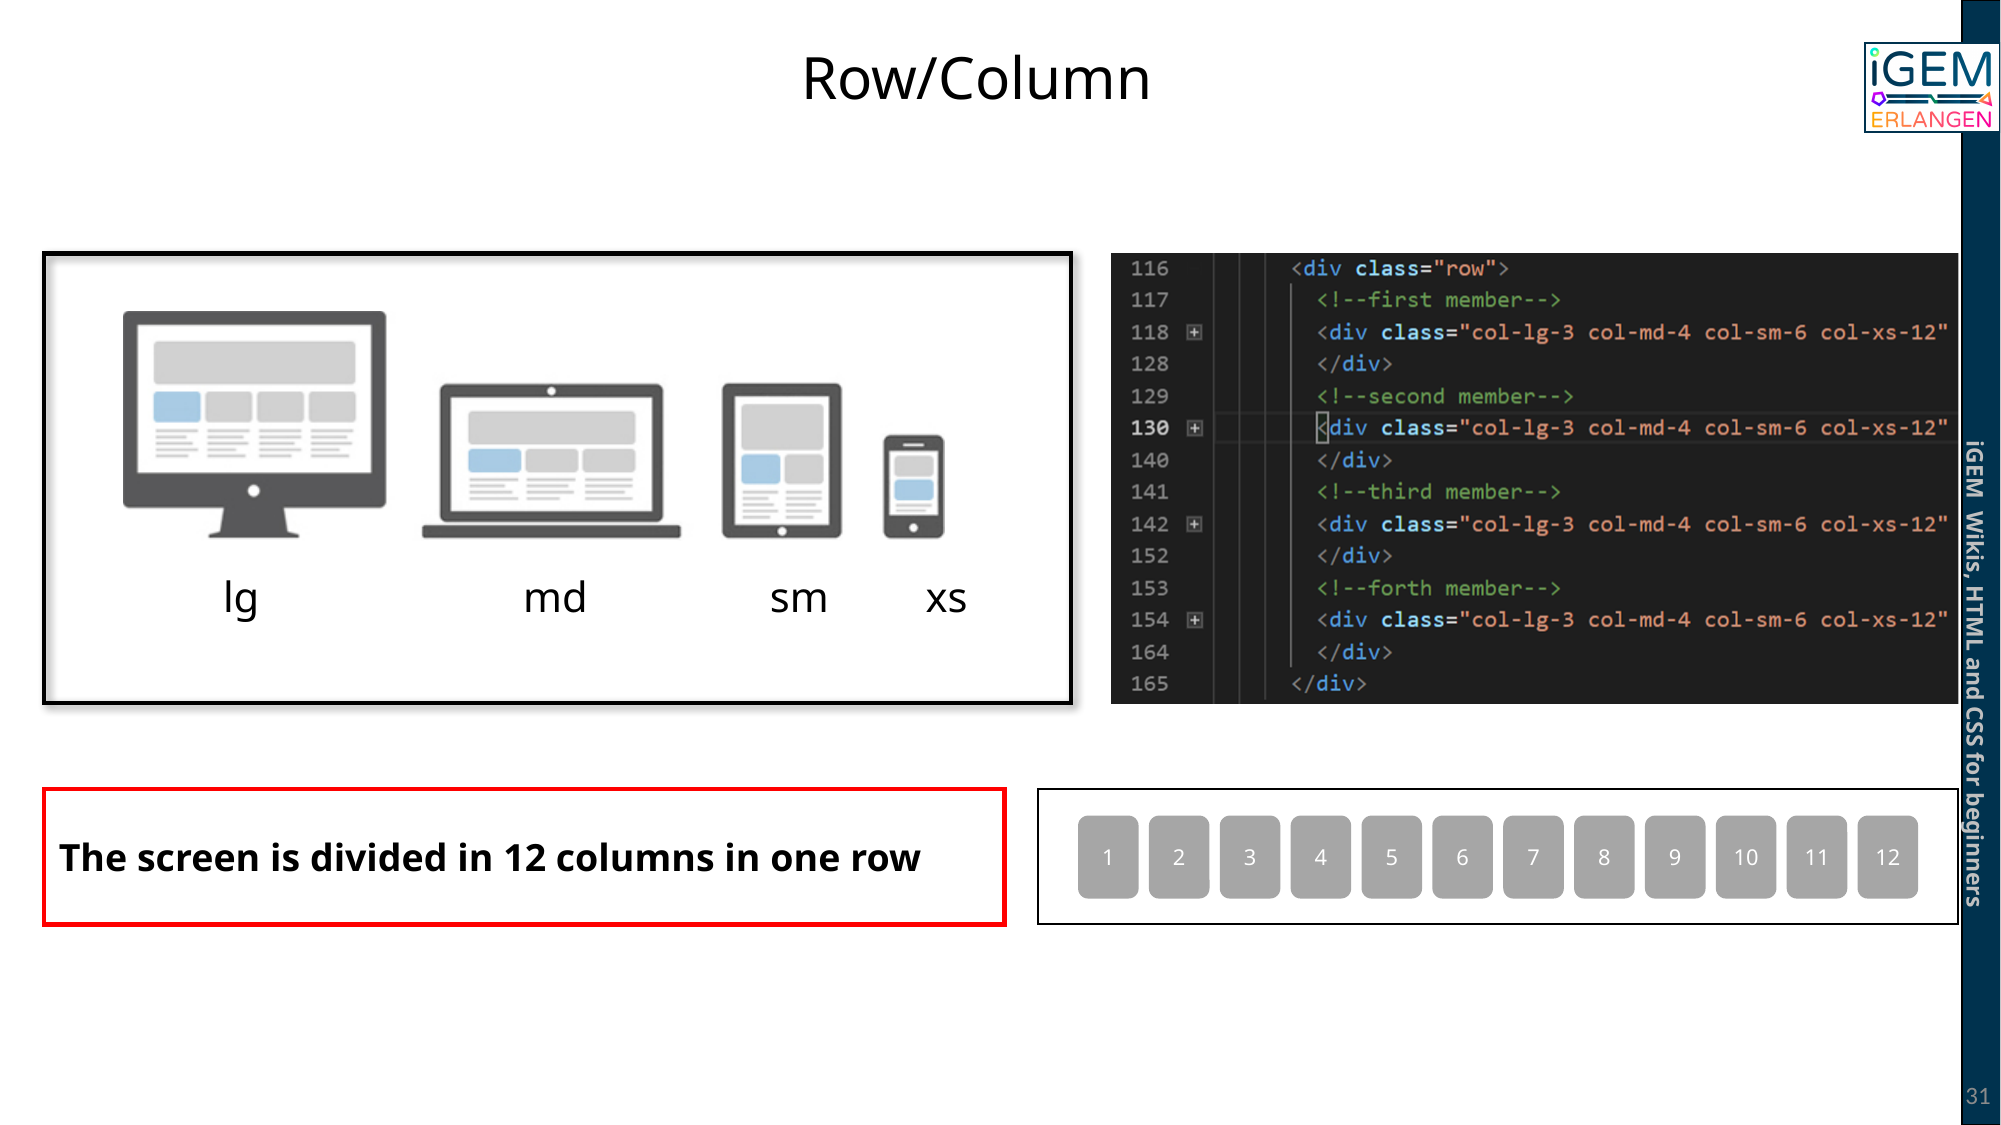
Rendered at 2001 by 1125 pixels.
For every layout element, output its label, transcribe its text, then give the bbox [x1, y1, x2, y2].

text_box 4 [1289, 814, 1353, 900]
text_box 3 [1218, 814, 1282, 900]
picture [123, 311, 945, 541]
text_box 7 [1502, 814, 1565, 900]
text_box 9 [1643, 814, 1707, 900]
text_box [1037, 788, 1959, 925]
text_box [43, 252, 1072, 704]
picture [1866, 44, 1999, 131]
text_box Row/Column [763, 33, 1190, 119]
text_box 2 [1147, 814, 1211, 900]
text_box 12 [1856, 814, 1920, 900]
text_box 11 [1785, 814, 1849, 900]
text_box 6 [1431, 814, 1495, 900]
text_box The screen is divided in 12 columns in one row [43, 788, 1006, 925]
text_box 5 [1360, 814, 1424, 900]
slide_number 31 [1555, 1065, 2000, 1125]
text_box 8 [1573, 814, 1636, 900]
text_box 10 [1714, 814, 1778, 900]
picture [1110, 253, 1959, 704]
